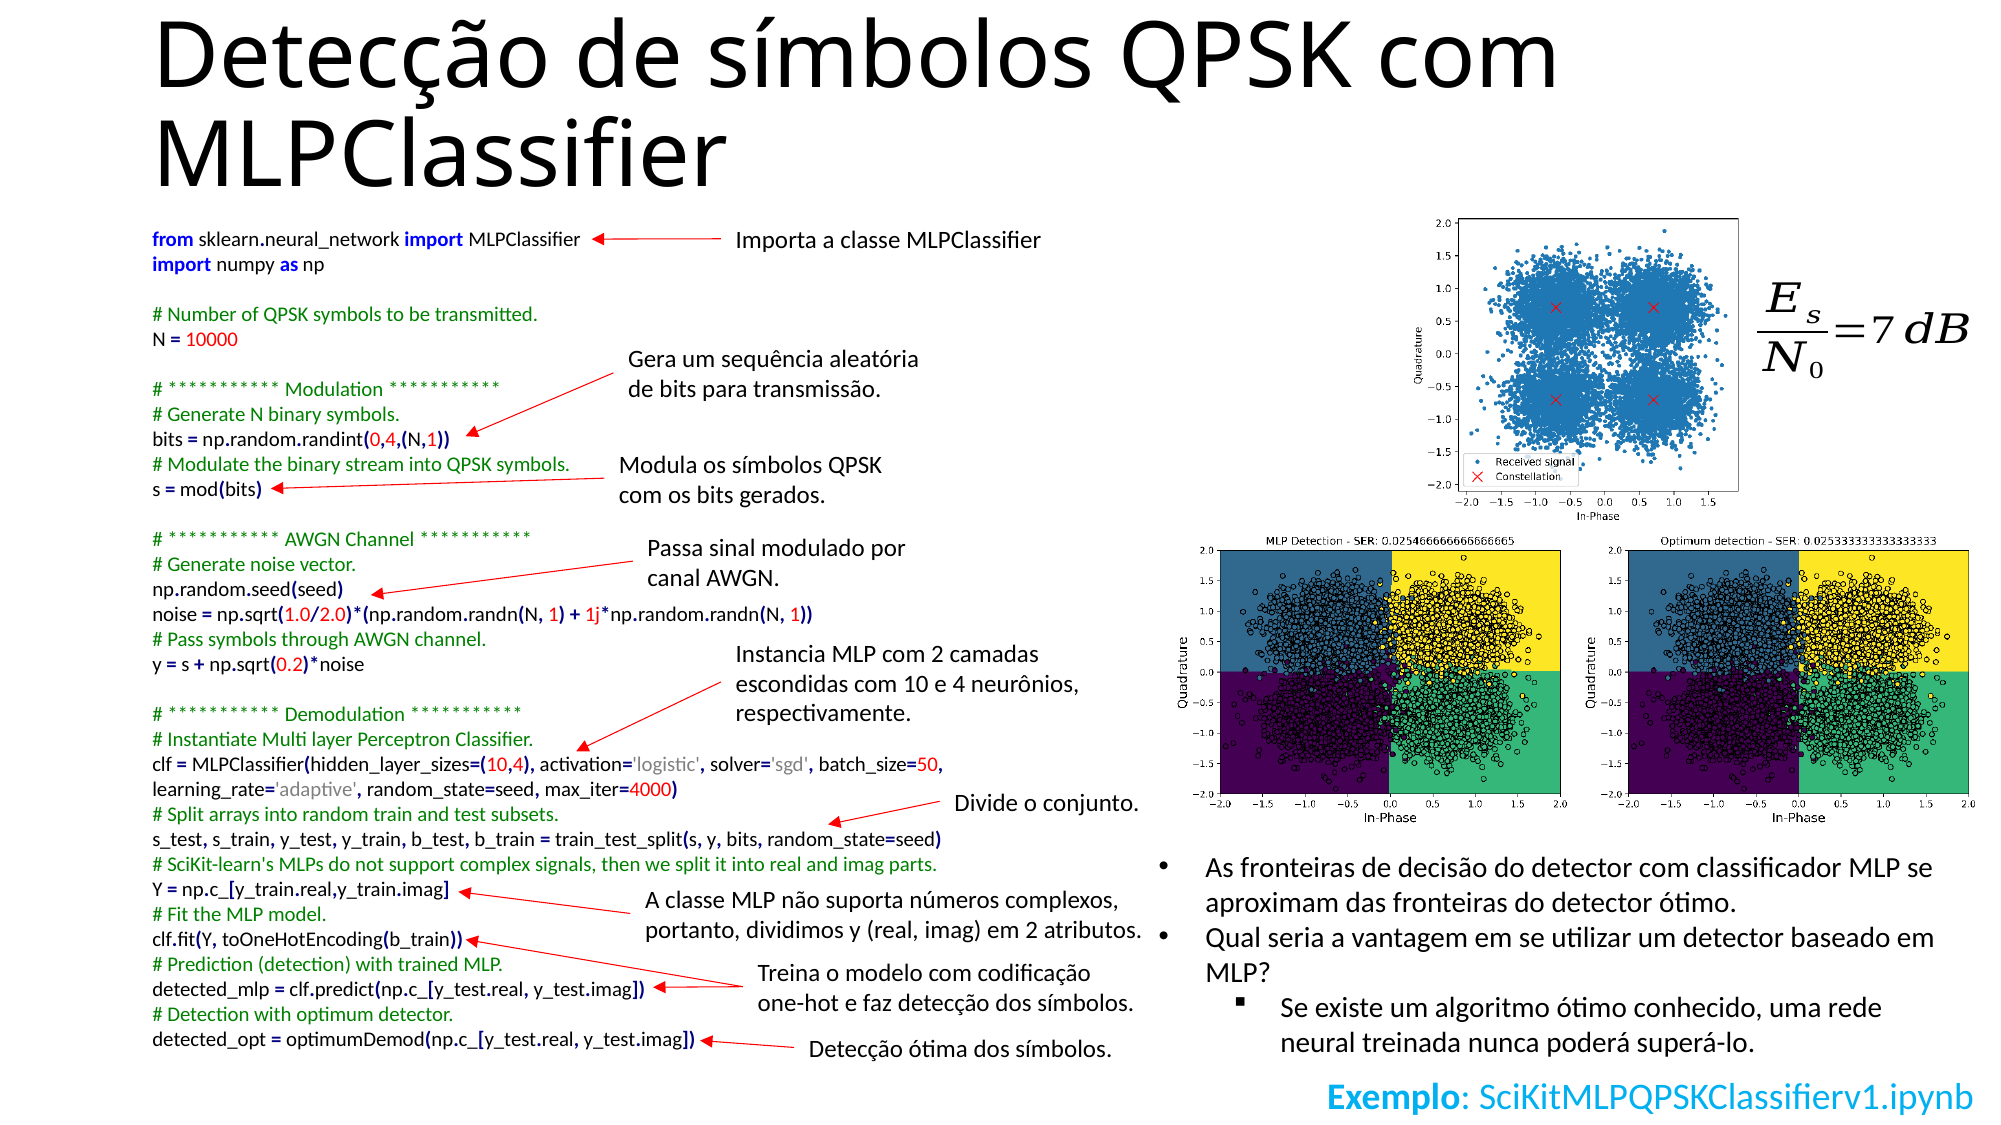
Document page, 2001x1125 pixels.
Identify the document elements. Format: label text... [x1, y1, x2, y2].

text_box Exemplo: SciKitMLPQPSKClassifierv1.ipynb [1312, 1064, 1990, 1125]
text_box Treina o modelo com codificação one-hot e faz detecção dos símbolos. [742, 949, 1159, 1024]
title Detecção de símbolos QPSK com MLPClassifier [137, 36, 1903, 179]
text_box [270, 478, 605, 489]
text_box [458, 891, 631, 914]
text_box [700, 1040, 795, 1048]
text_box Modula os símbolos QPSK com os bits gerados. [604, 440, 904, 516]
text_box from sklearn.neural_network import MLPClassifier import numpy as np # Number of QPSK symbols to be transmitted. N = 10000 # *********** Modulation *********** # Generate N binary symbols. bits = np.random.randint(0,4,(N,1)) # Modulate the binary stream into QPSK symbols. s = mod(bits) # *********** AWGN Channel *********** # Generate noise vector. np.random.seed(seed) noise = np.sqrt(1.0/2.0)*(np.random.randn(N, 1) + 1j*np.random.randn(N, 1)) # Pass symbols through AWGN channel. y = s + np.sqrt(0.2)*noise # *********** Demodulation *********** # Instantiate Multi layer Perceptron Classifier. clf = MLPClassifier(hidden_layer_sizes=(10,4), activation='logistic', solver='sgd', batch_size=50, learning_rate='adaptive', random_state=seed, max_iter=4000) # Split arrays into random train and test subsets. s_test, s_train, y_test, y_train, b_test, b_train = train_test_split(s, y, bits, random_state=seed) # SciKit-learn's MLPs do not support complex signals, then we split it into real and imag parts. Y = np.c_[y_train.real,y_train.imag] # Fit the MLP model. clf.fit(Y, toOneHotEncoding(b_train)) # Prediction (detection) with trained MLP. detected_mlp = clf.predict(np.c_[y_test.real, y_test.imag]) # Detection with optimum detector. detected_opt = optimumDemod(np.c_[y_test.real, y_test.imag]) [137, 218, 973, 1058]
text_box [370, 561, 633, 596]
text_box Divide o conjunto. [939, 778, 1159, 824]
text_box Importa a classe MLPClassifier [720, 216, 1061, 262]
text_box Passa sinal modulado por canal AWGN. [632, 523, 973, 599]
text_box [465, 939, 743, 988]
text_box A classe MLP não suporta números complexos, portanto, dividimos y (real, imag) em 2 atributos. [630, 876, 1159, 949]
picture [1176, 531, 1977, 825]
text_box Detecção ótima dos símbolos. [794, 1025, 1132, 1070]
picture [1413, 216, 1740, 522]
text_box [465, 373, 614, 437]
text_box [576, 682, 721, 752]
text_box As fronteiras de decisão do detector com classificador MLP se aproximam das fronteiras do detector ótimo. Qual seria a vantagem em se utilizar um detector baseado em MLP? Se existe um algoritmo ótimo conhecido, uma rede neural treinada nunca poderá superá-lo. [1143, 840, 1977, 1066]
text_box Gera um sequência aleatória de bits para transmissão. [613, 335, 944, 411]
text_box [828, 801, 940, 825]
text_box Instancia MLP com 2 camadas escondidas com 10 e 4 neurônios, respectivamente. [720, 629, 1100, 735]
